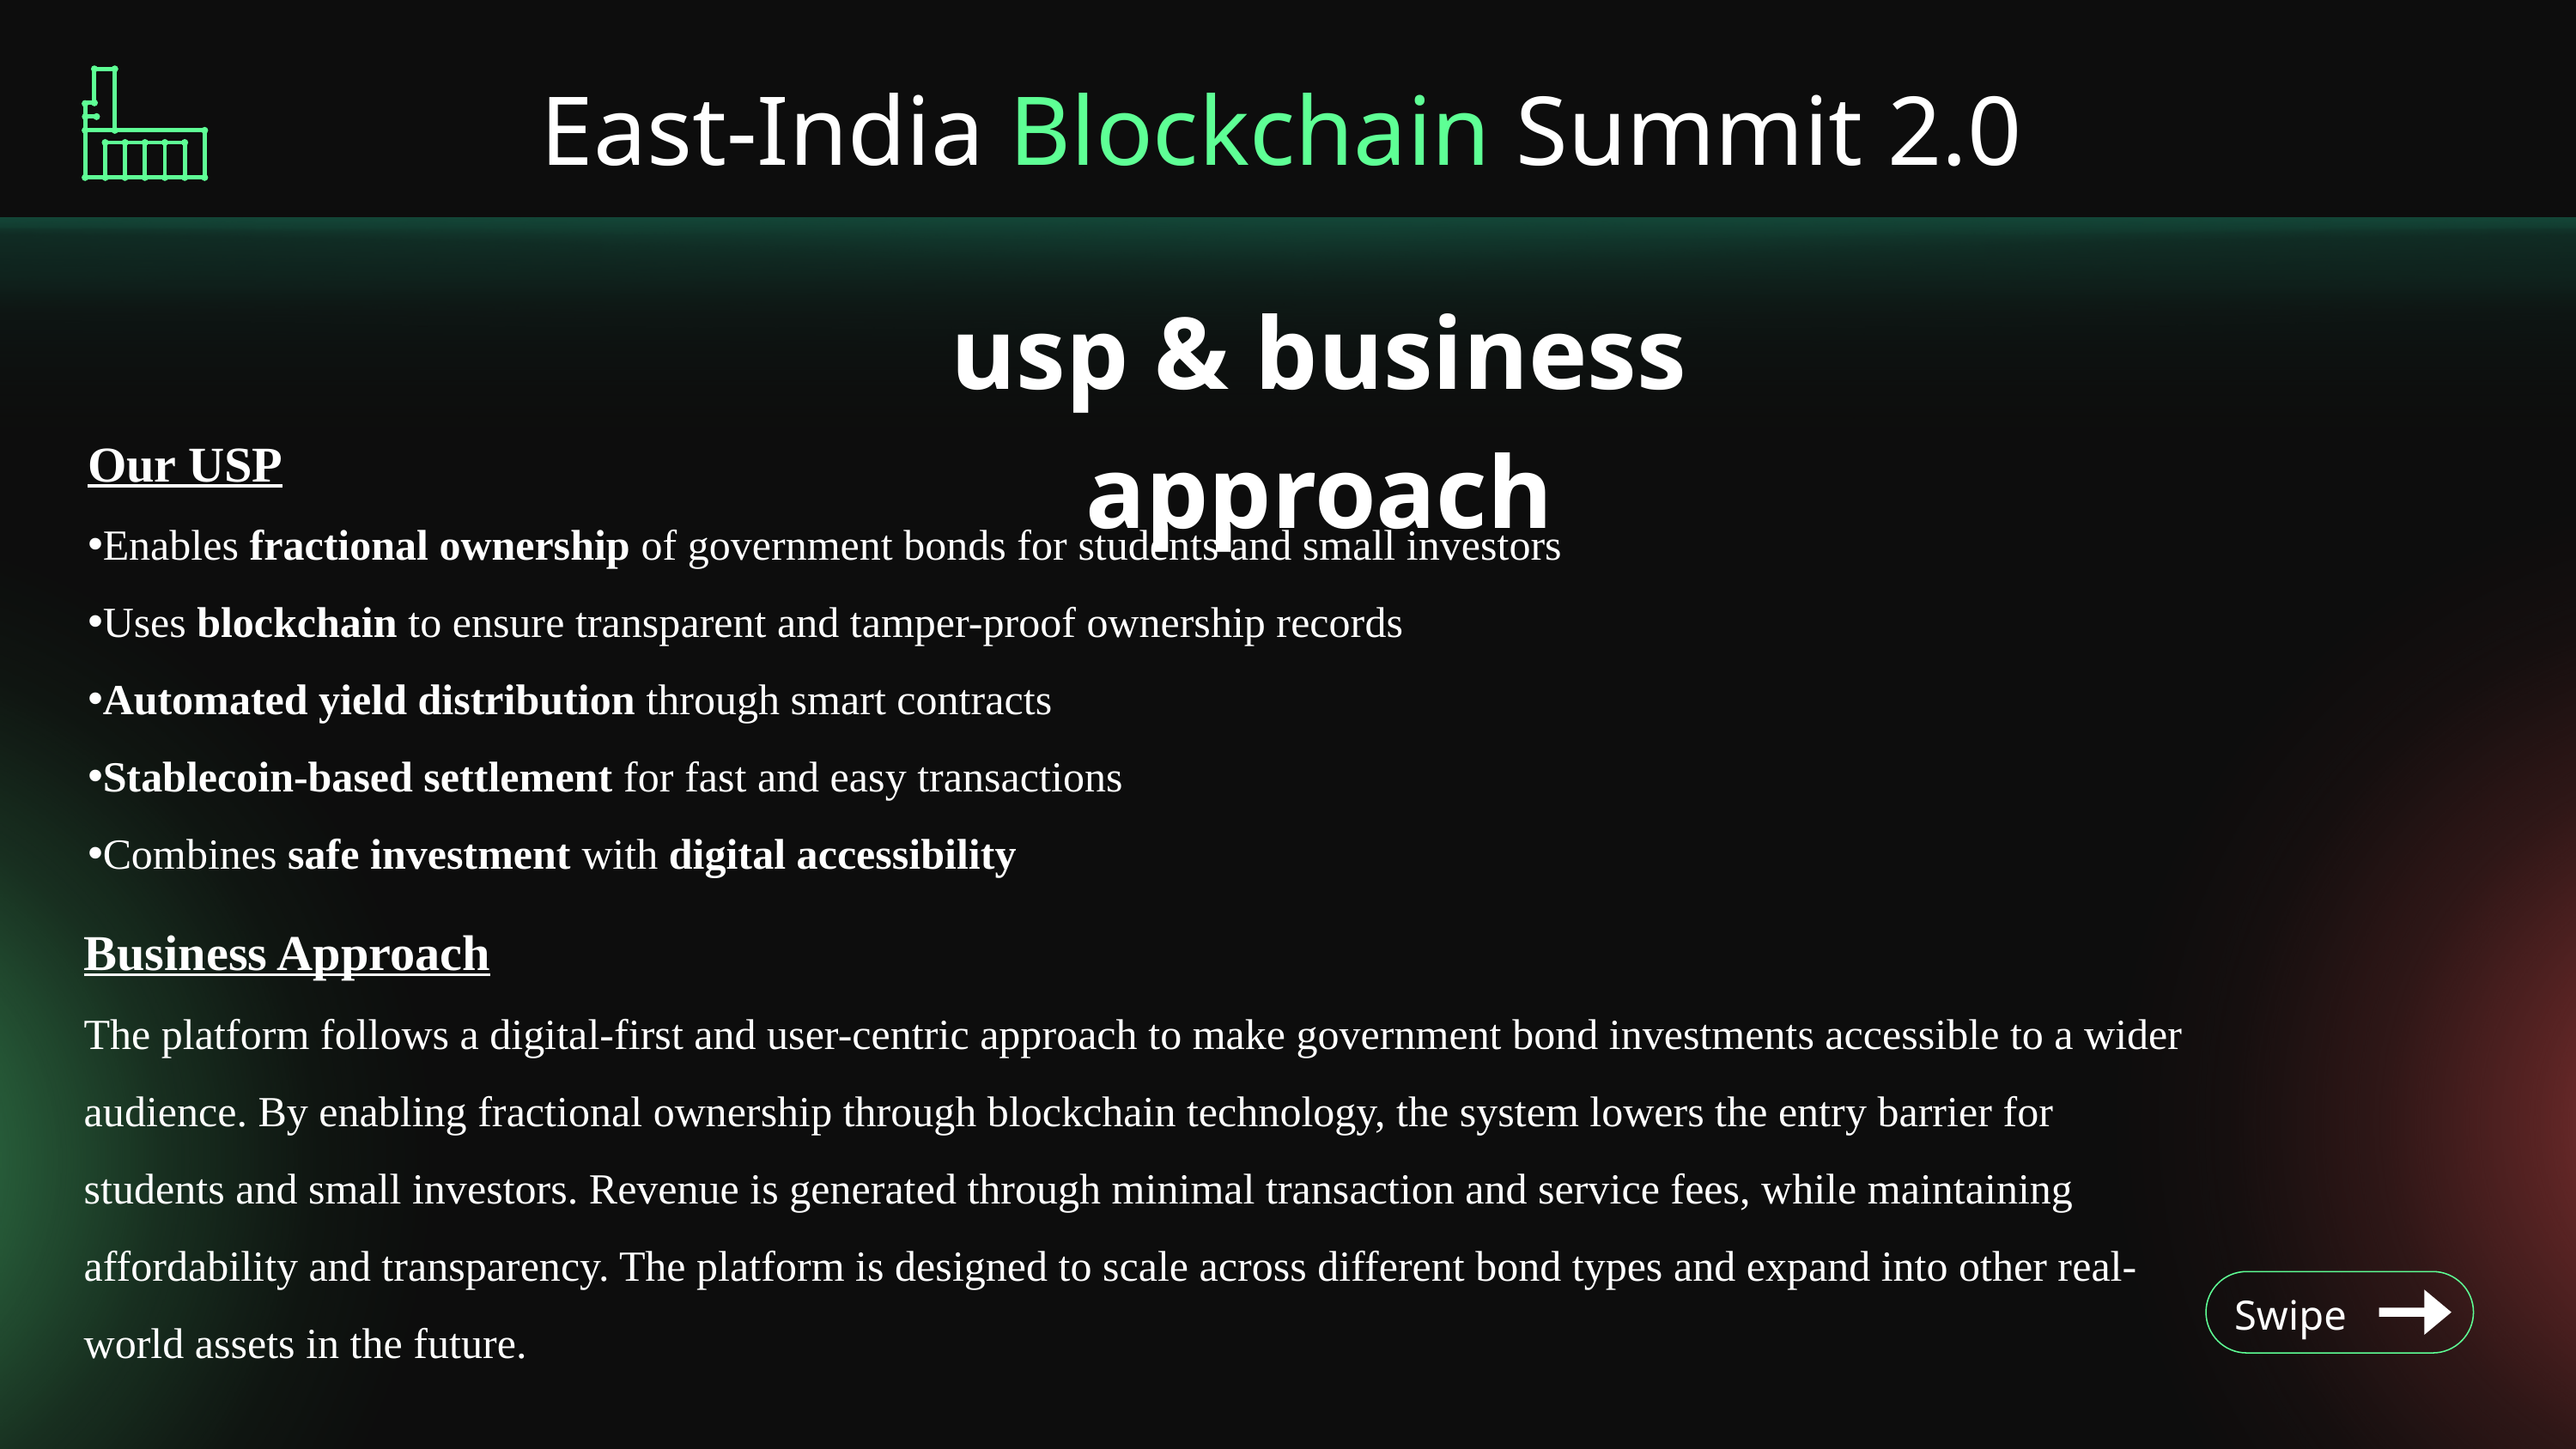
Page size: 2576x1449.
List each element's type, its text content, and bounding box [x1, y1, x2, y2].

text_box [2205, 1271, 2474, 1354]
text_box Business Approach The platform follows a digital-first and user-centric approach to make government bond investments accessible to a wider audience. By enabling fractional ownership through blockchain technology, the system lowers the entry barrier for students and small investors. Revenue is generated through minimal transaction and service fees, while maintaining affordability and transparency. The platform is designed to scale across different bond types and expand into other real-world assets in the future. [70, 883, 2206, 1373]
text_box Our USP Enables fractional ownership of government bonds for students and small investors Uses blockchain to ensure transparent and tamper-proof ownership records Automated yield distribution through smart contracts Stablecoin-based settlement for fast and easy transactions Combines safe investment with digital accessibility [75, 395, 1731, 883]
text_box [2093, 466, 2576, 1449]
text_box East-India Blockchain Summit 2.0 [535, 52, 2052, 185]
text_box [0, 217, 2576, 464]
text_box usp & business approach [728, 270, 1911, 549]
text_box [0, 503, 453, 1449]
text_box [81, 64, 209, 182]
